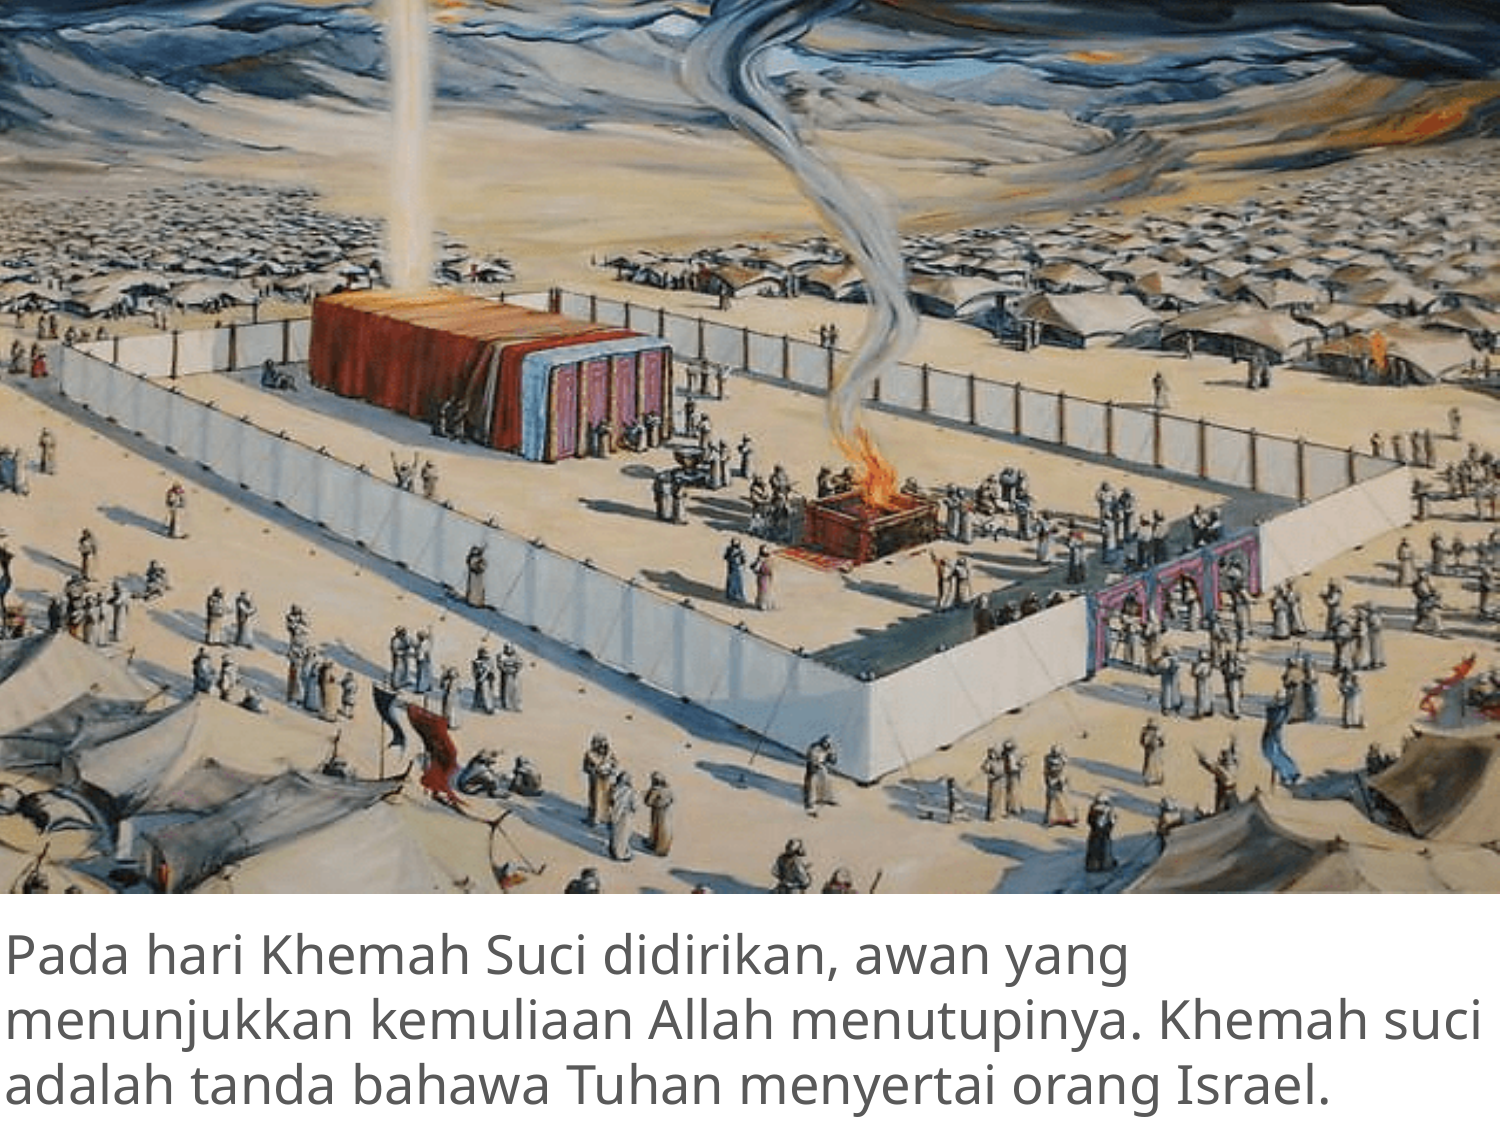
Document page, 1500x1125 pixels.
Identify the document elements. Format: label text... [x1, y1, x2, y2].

picture [0, 0, 1500, 894]
text_box Pada hari Khemah Suci didirikan, awan yang menunjukkan kemuliaan Allah menutupinya. Khemah suci adalah tanda bahawa Tuhan menyertai orang Israel. [0, 912, 1500, 1123]
